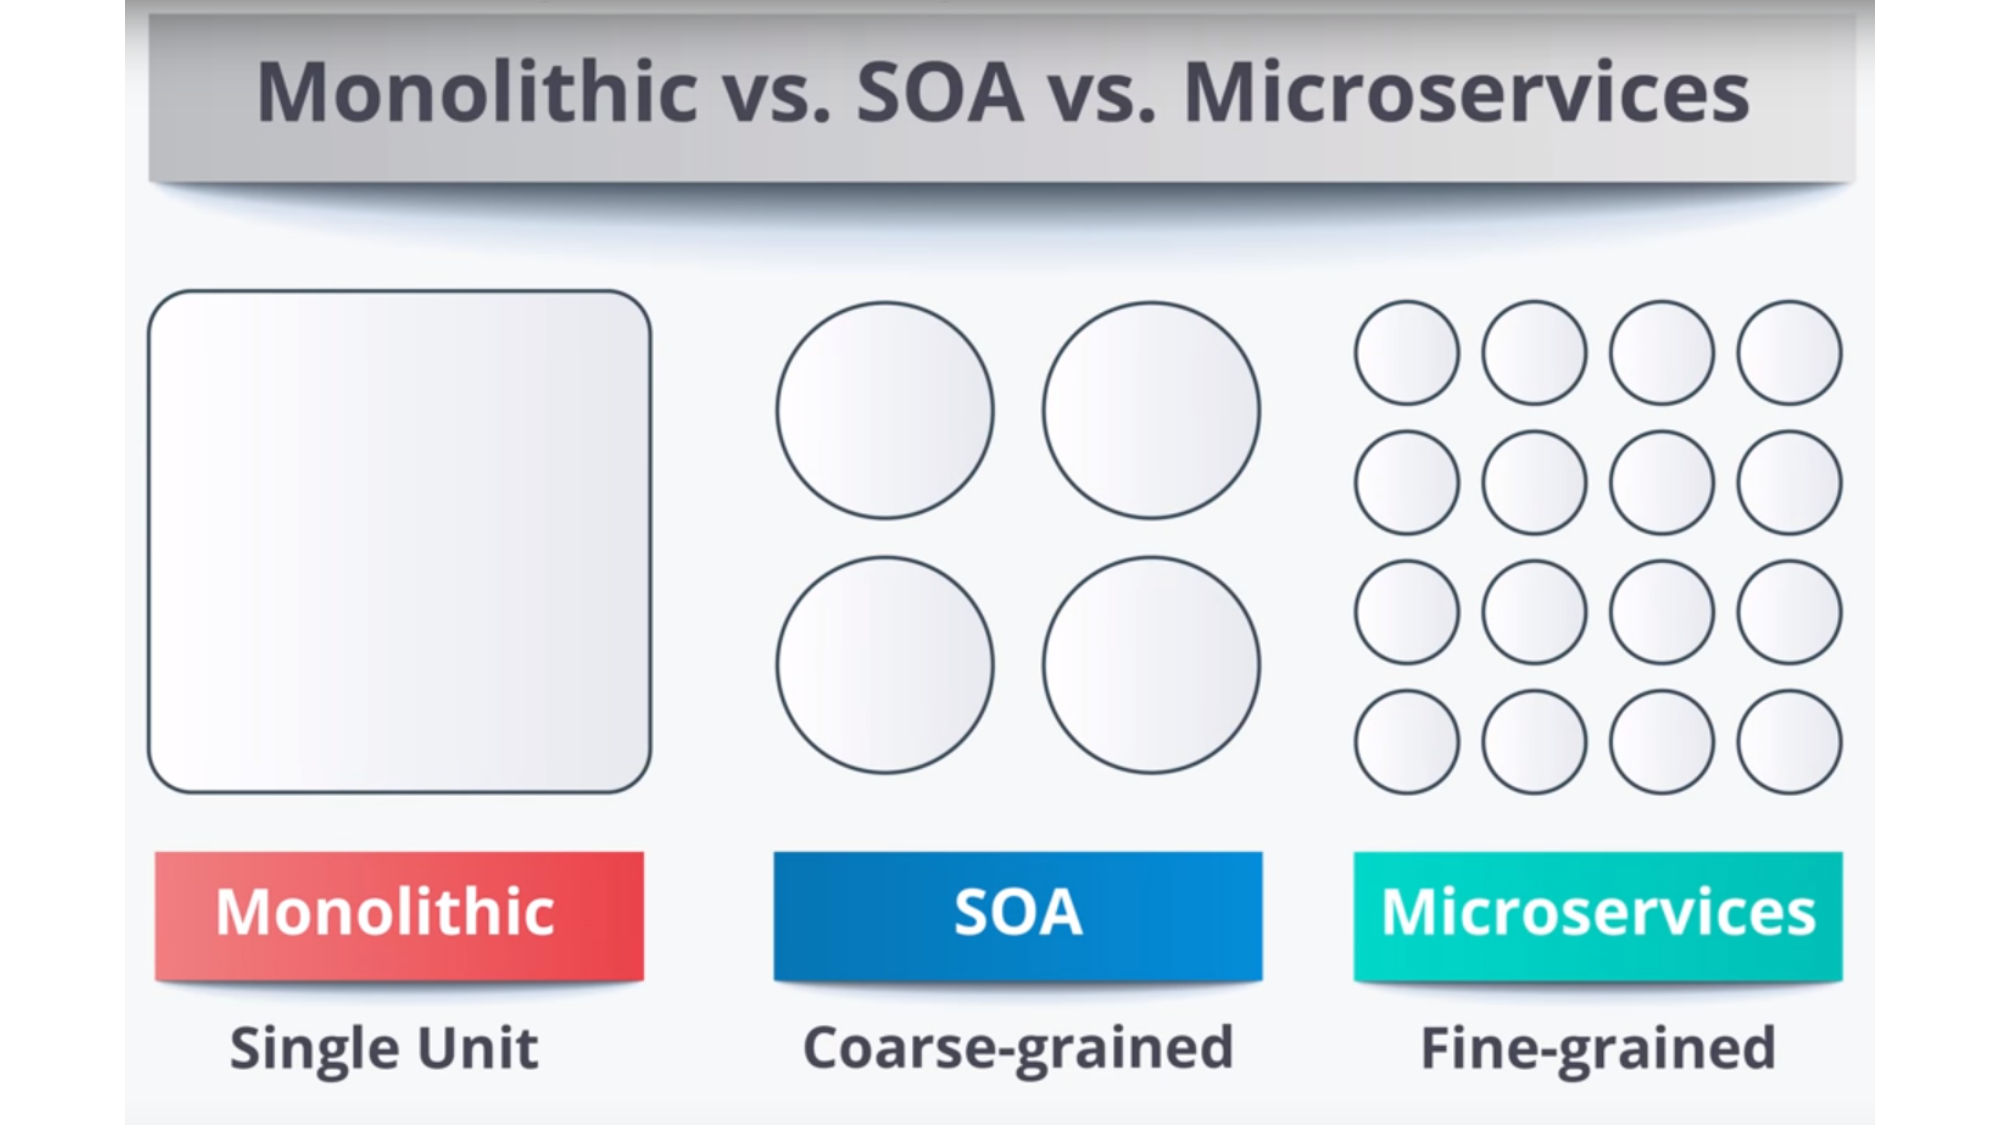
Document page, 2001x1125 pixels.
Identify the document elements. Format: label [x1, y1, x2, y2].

picture [125, 0, 1875, 1125]
